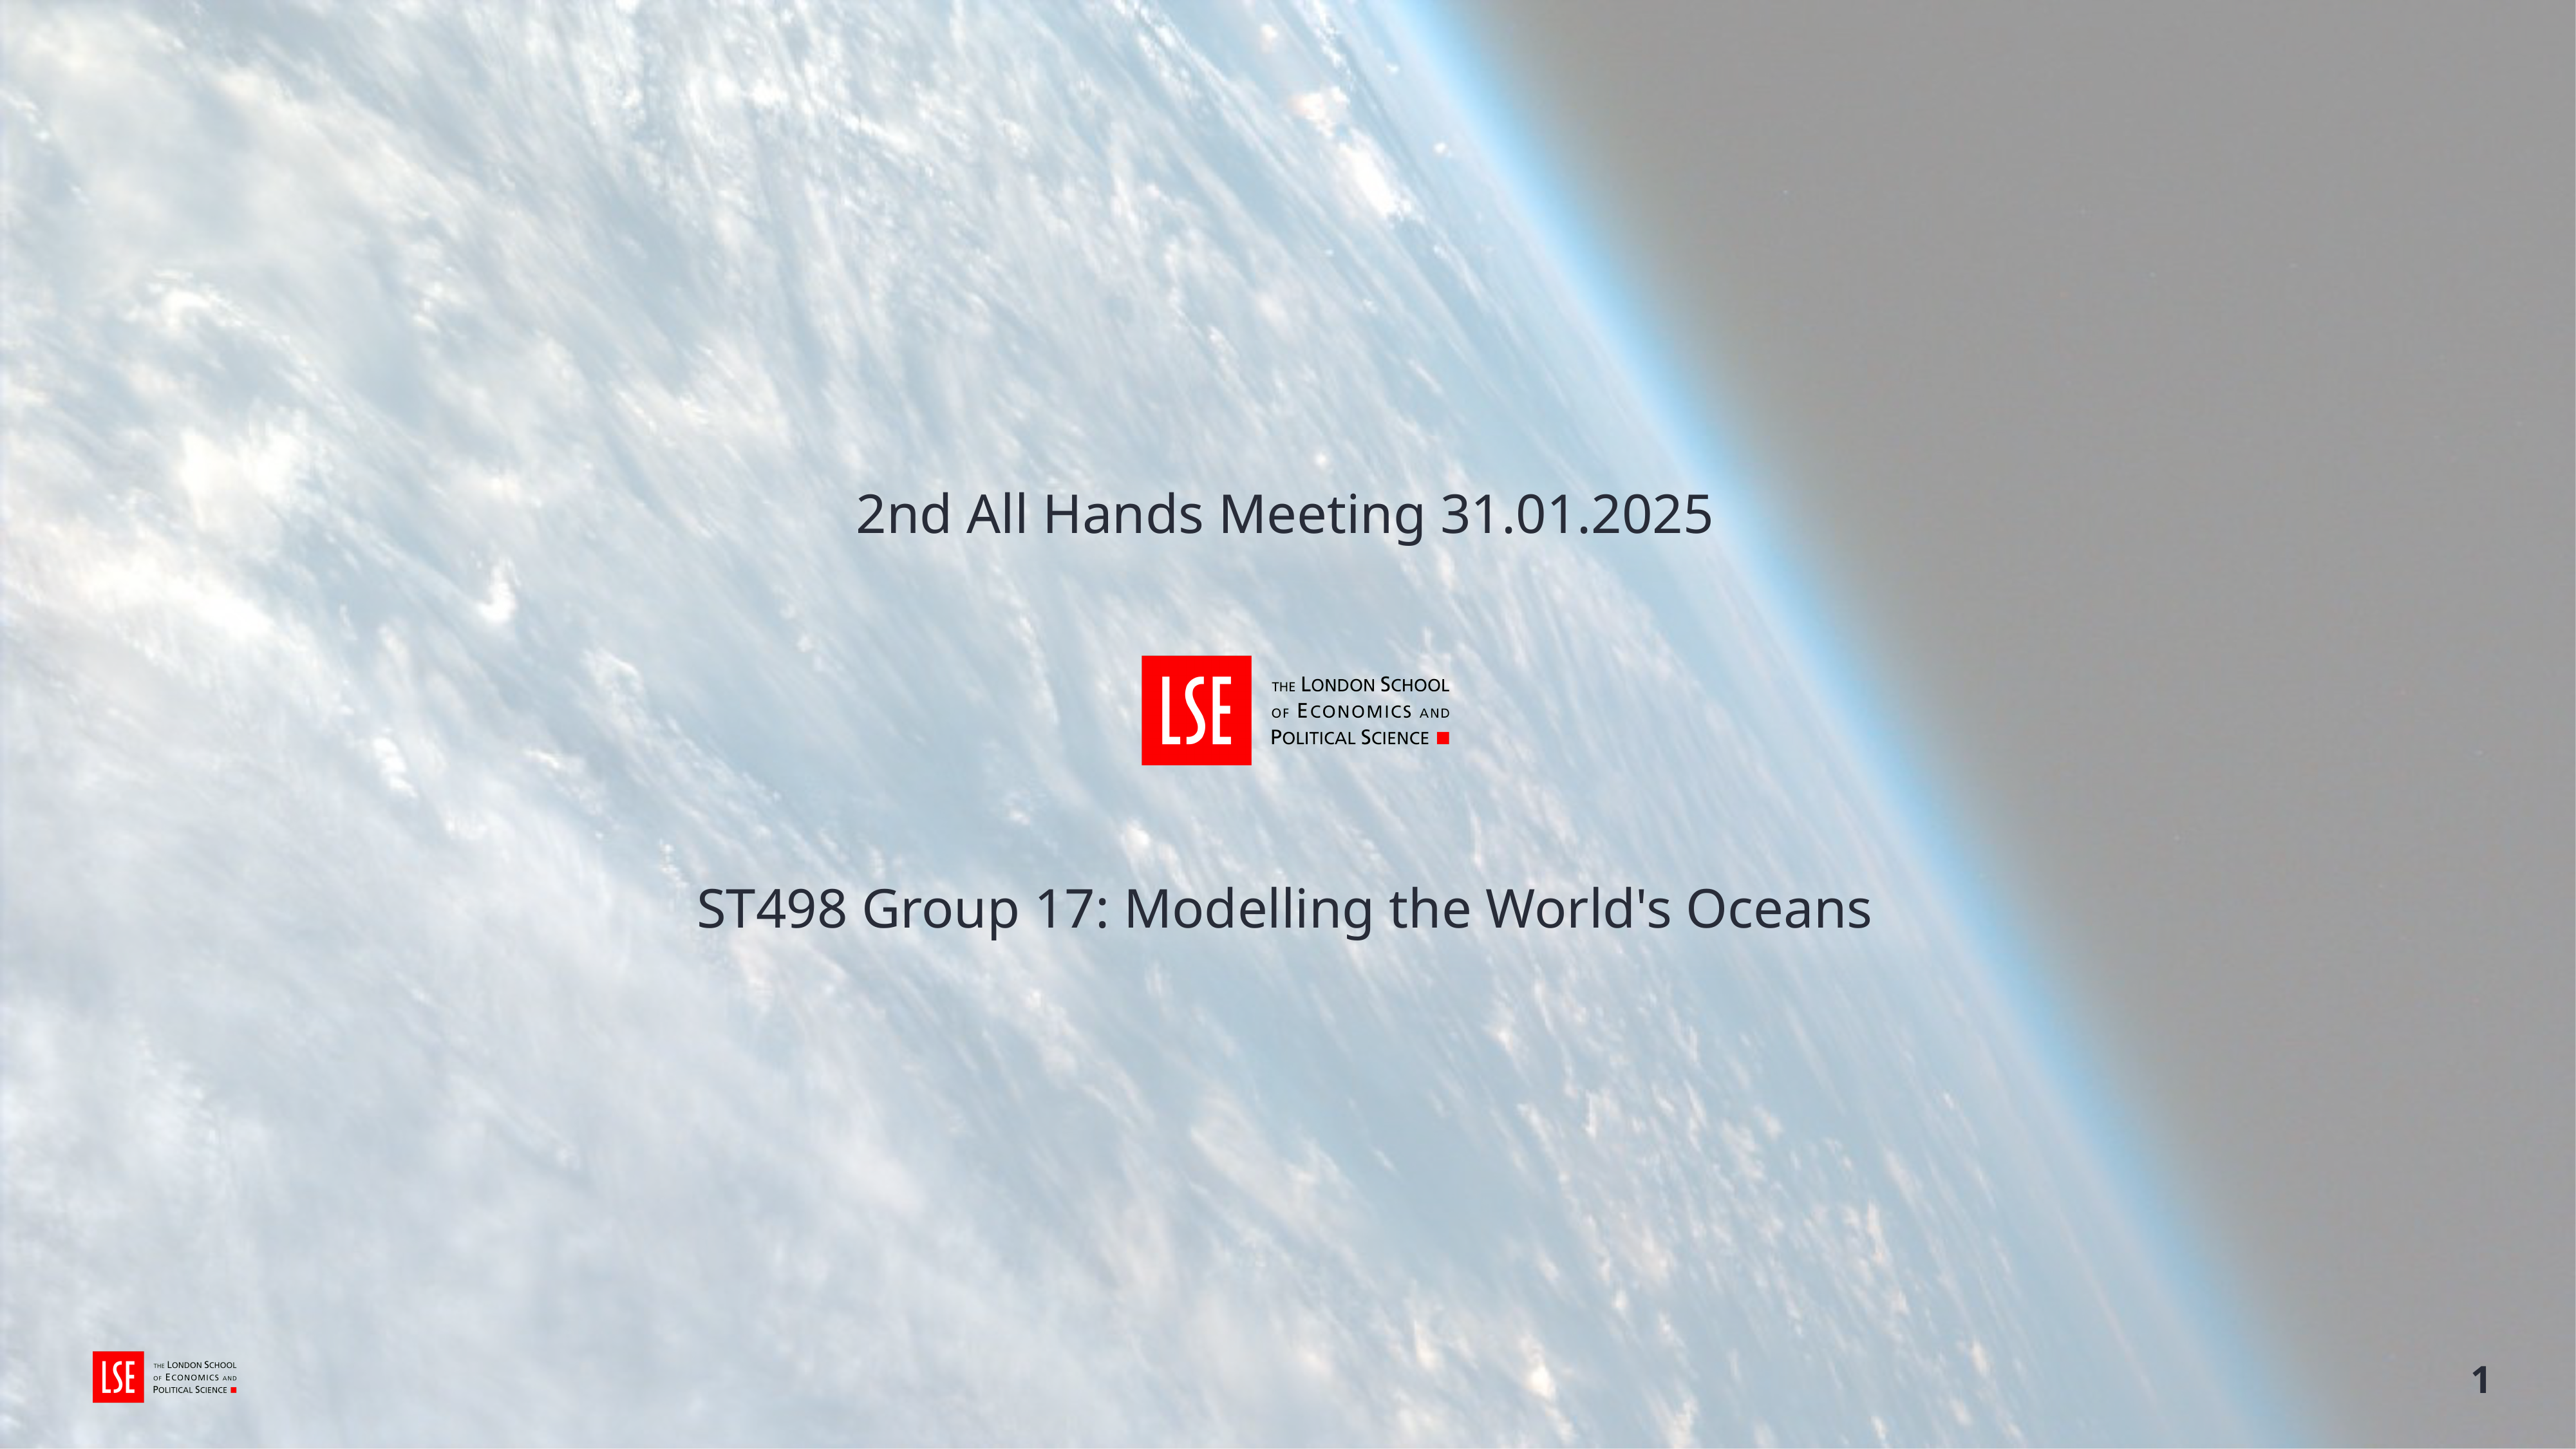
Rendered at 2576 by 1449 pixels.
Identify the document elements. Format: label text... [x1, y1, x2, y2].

picture [1051, 550, 1525, 866]
picture [88, 1347, 243, 1410]
text_box ST498 Group 17: Modelling the World's Oceans [0, 837, 2576, 944]
text_box 2nd All Hands Meeting 31.01.2025 [0, 443, 2576, 549]
